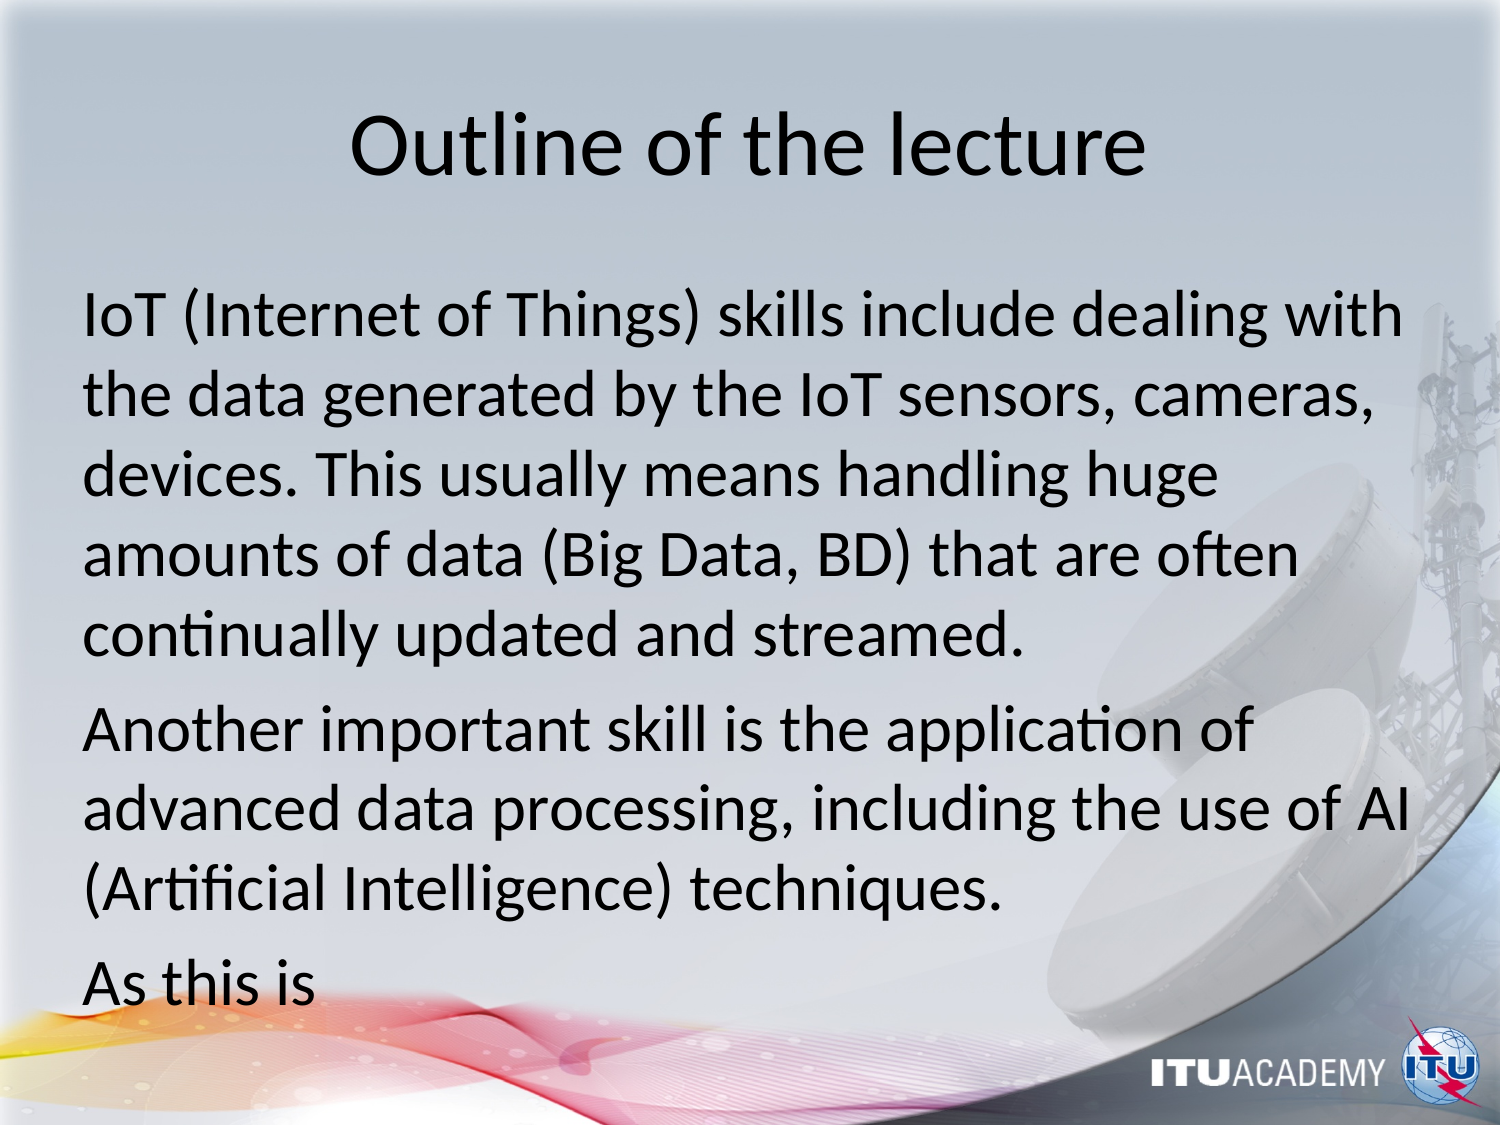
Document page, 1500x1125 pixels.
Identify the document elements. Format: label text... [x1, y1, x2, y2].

picture [0, 0, 1500, 1125]
title Outline of the lecture [74, 44, 1426, 234]
list IoT (Internet of Things) skills include dealing with the data generated by the IoT sensors, cameras, devices. This usually means handling huge amounts of data (Big Data, BD) that are often continually updated and streamed. Another important skill is the application of advanced data processing, including the use of AI (Artificial Intelligence) techniques. As this is [74, 261, 1426, 1050]
